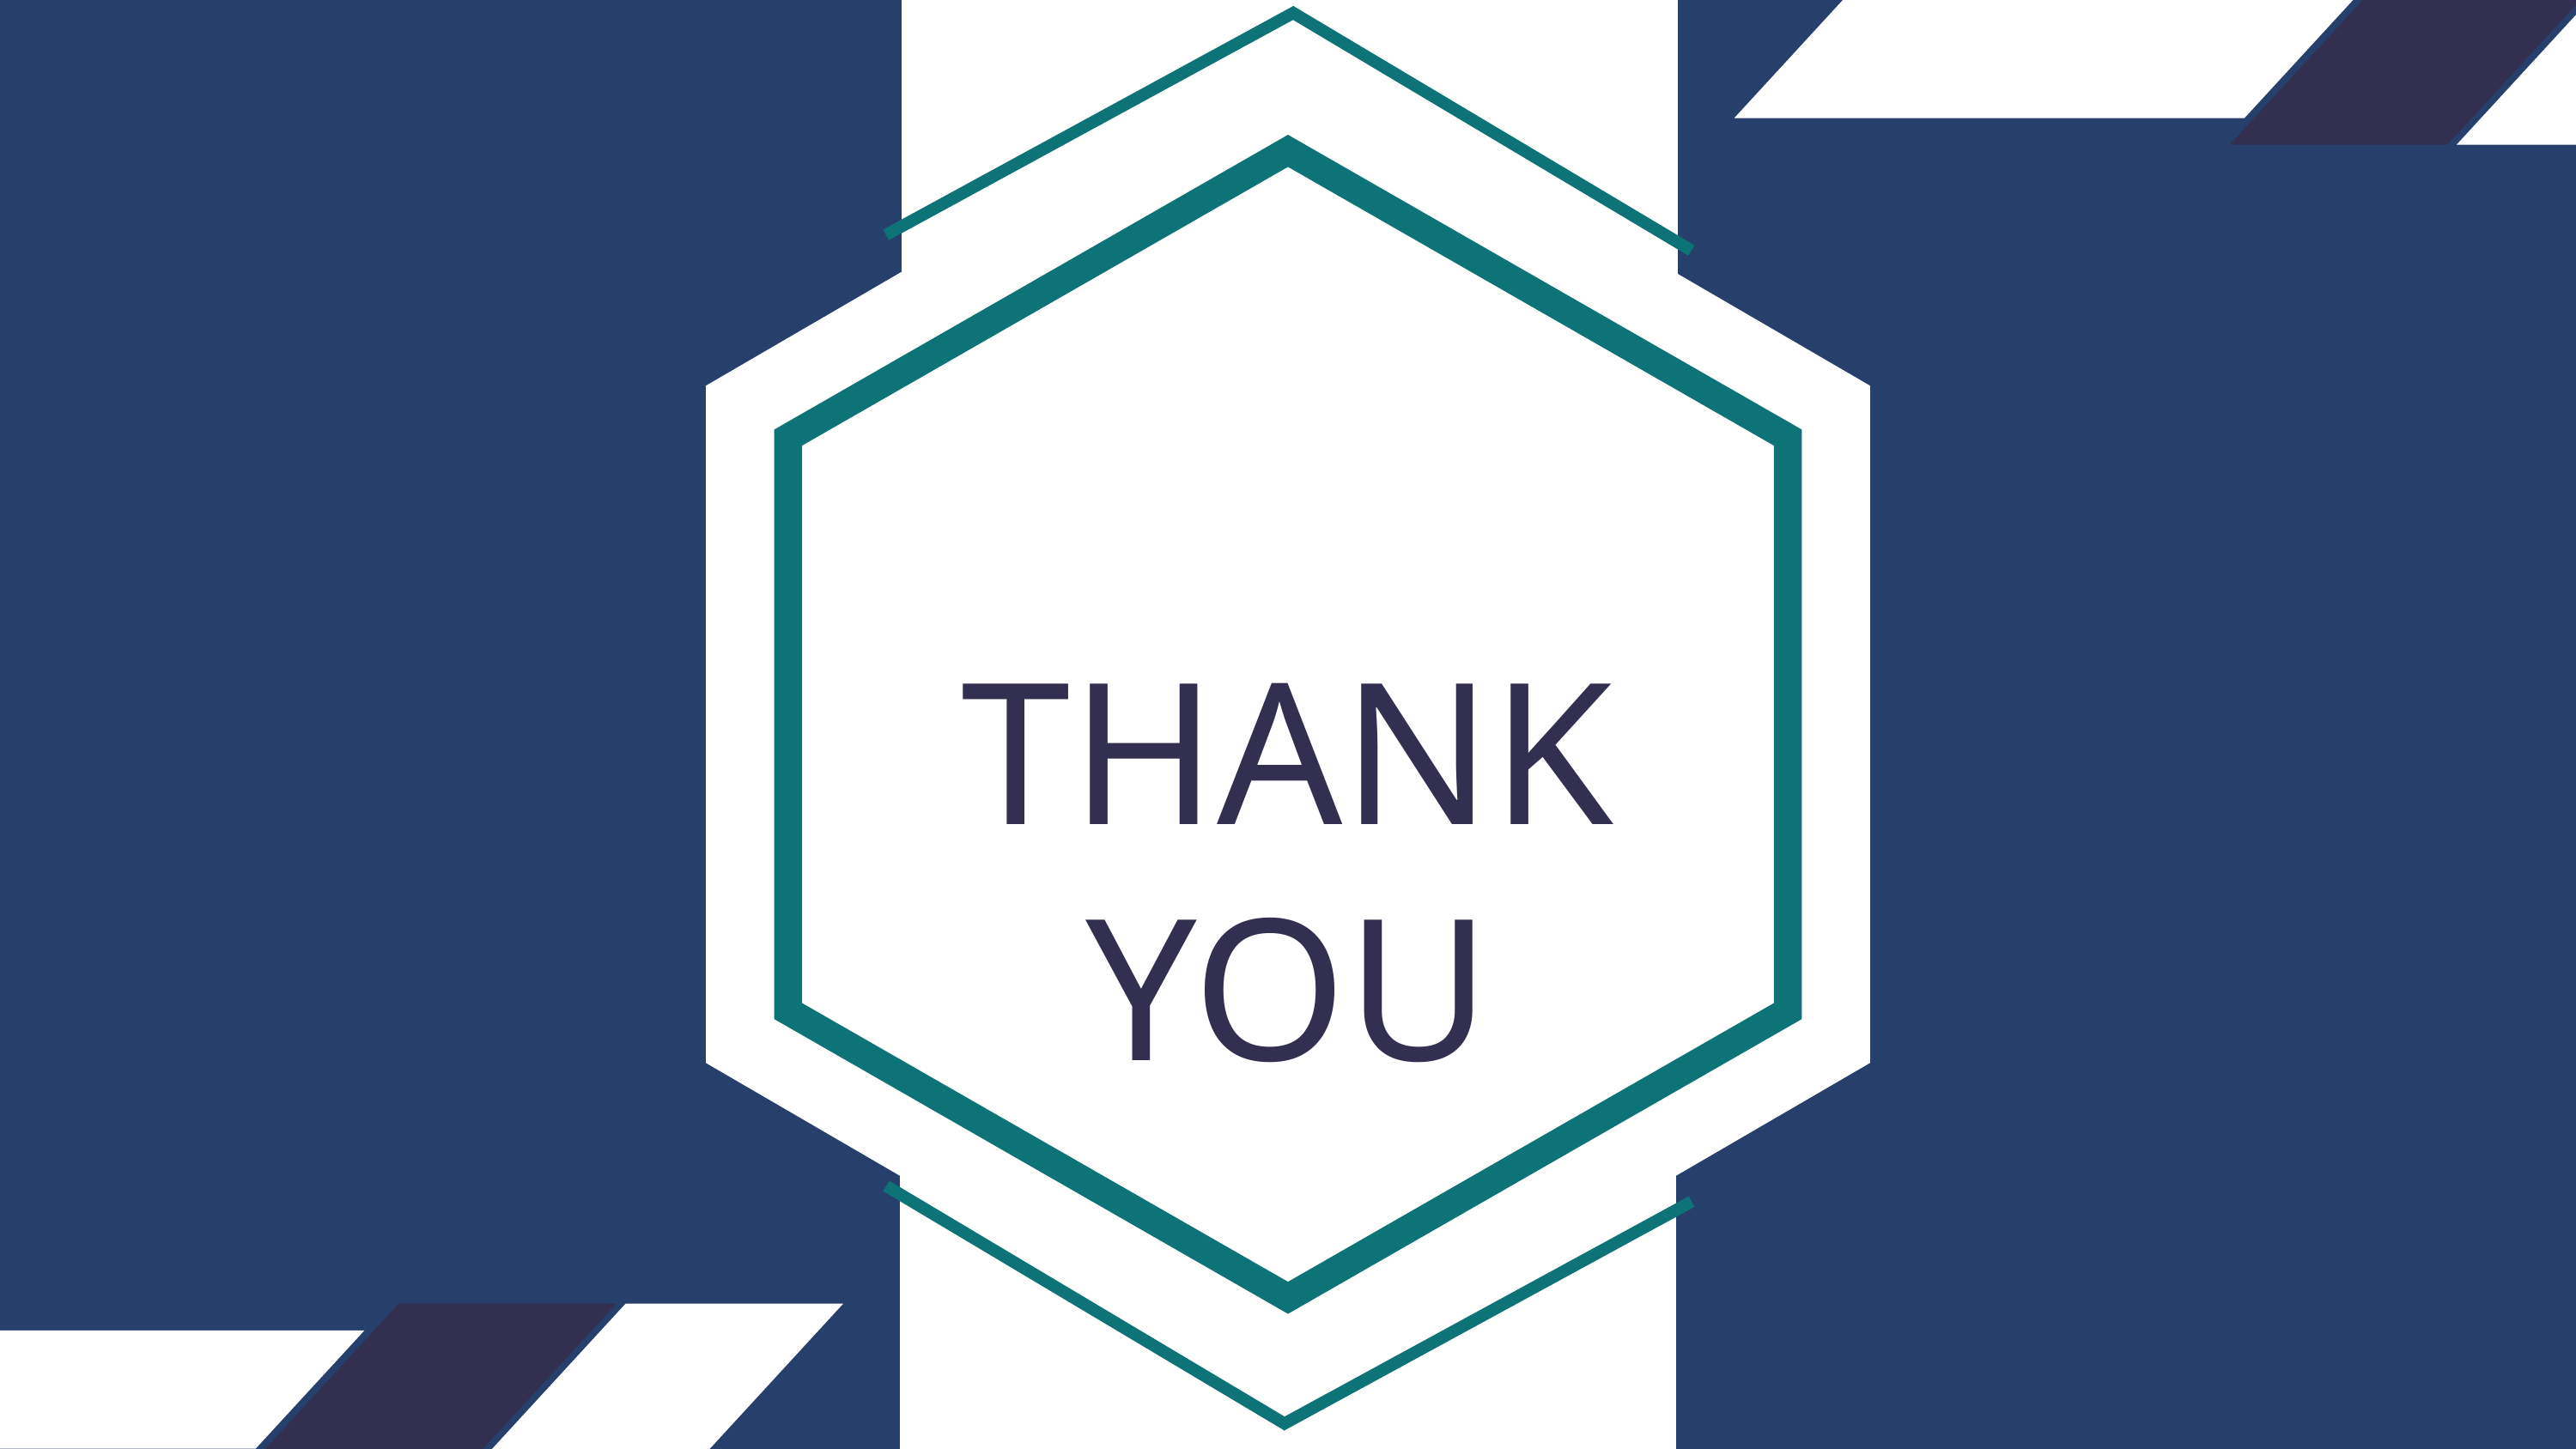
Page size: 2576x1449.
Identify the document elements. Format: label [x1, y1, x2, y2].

text_box [1734, 0, 2225, 118]
text_box [2229, 0, 2451, 145]
text_box [0, 1309, 236, 1449]
text_box [467, 1274, 844, 1449]
text_box [240, 1274, 465, 1449]
text_box [1035, 858, 1521, 1313]
text_box [2456, 0, 2576, 145]
text_box [578, 110, 1935, 1338]
text_box [1057, 130, 1543, 591]
text_box [1035, 1313, 1521, 1449]
text_box [1057, 0, 1543, 130]
